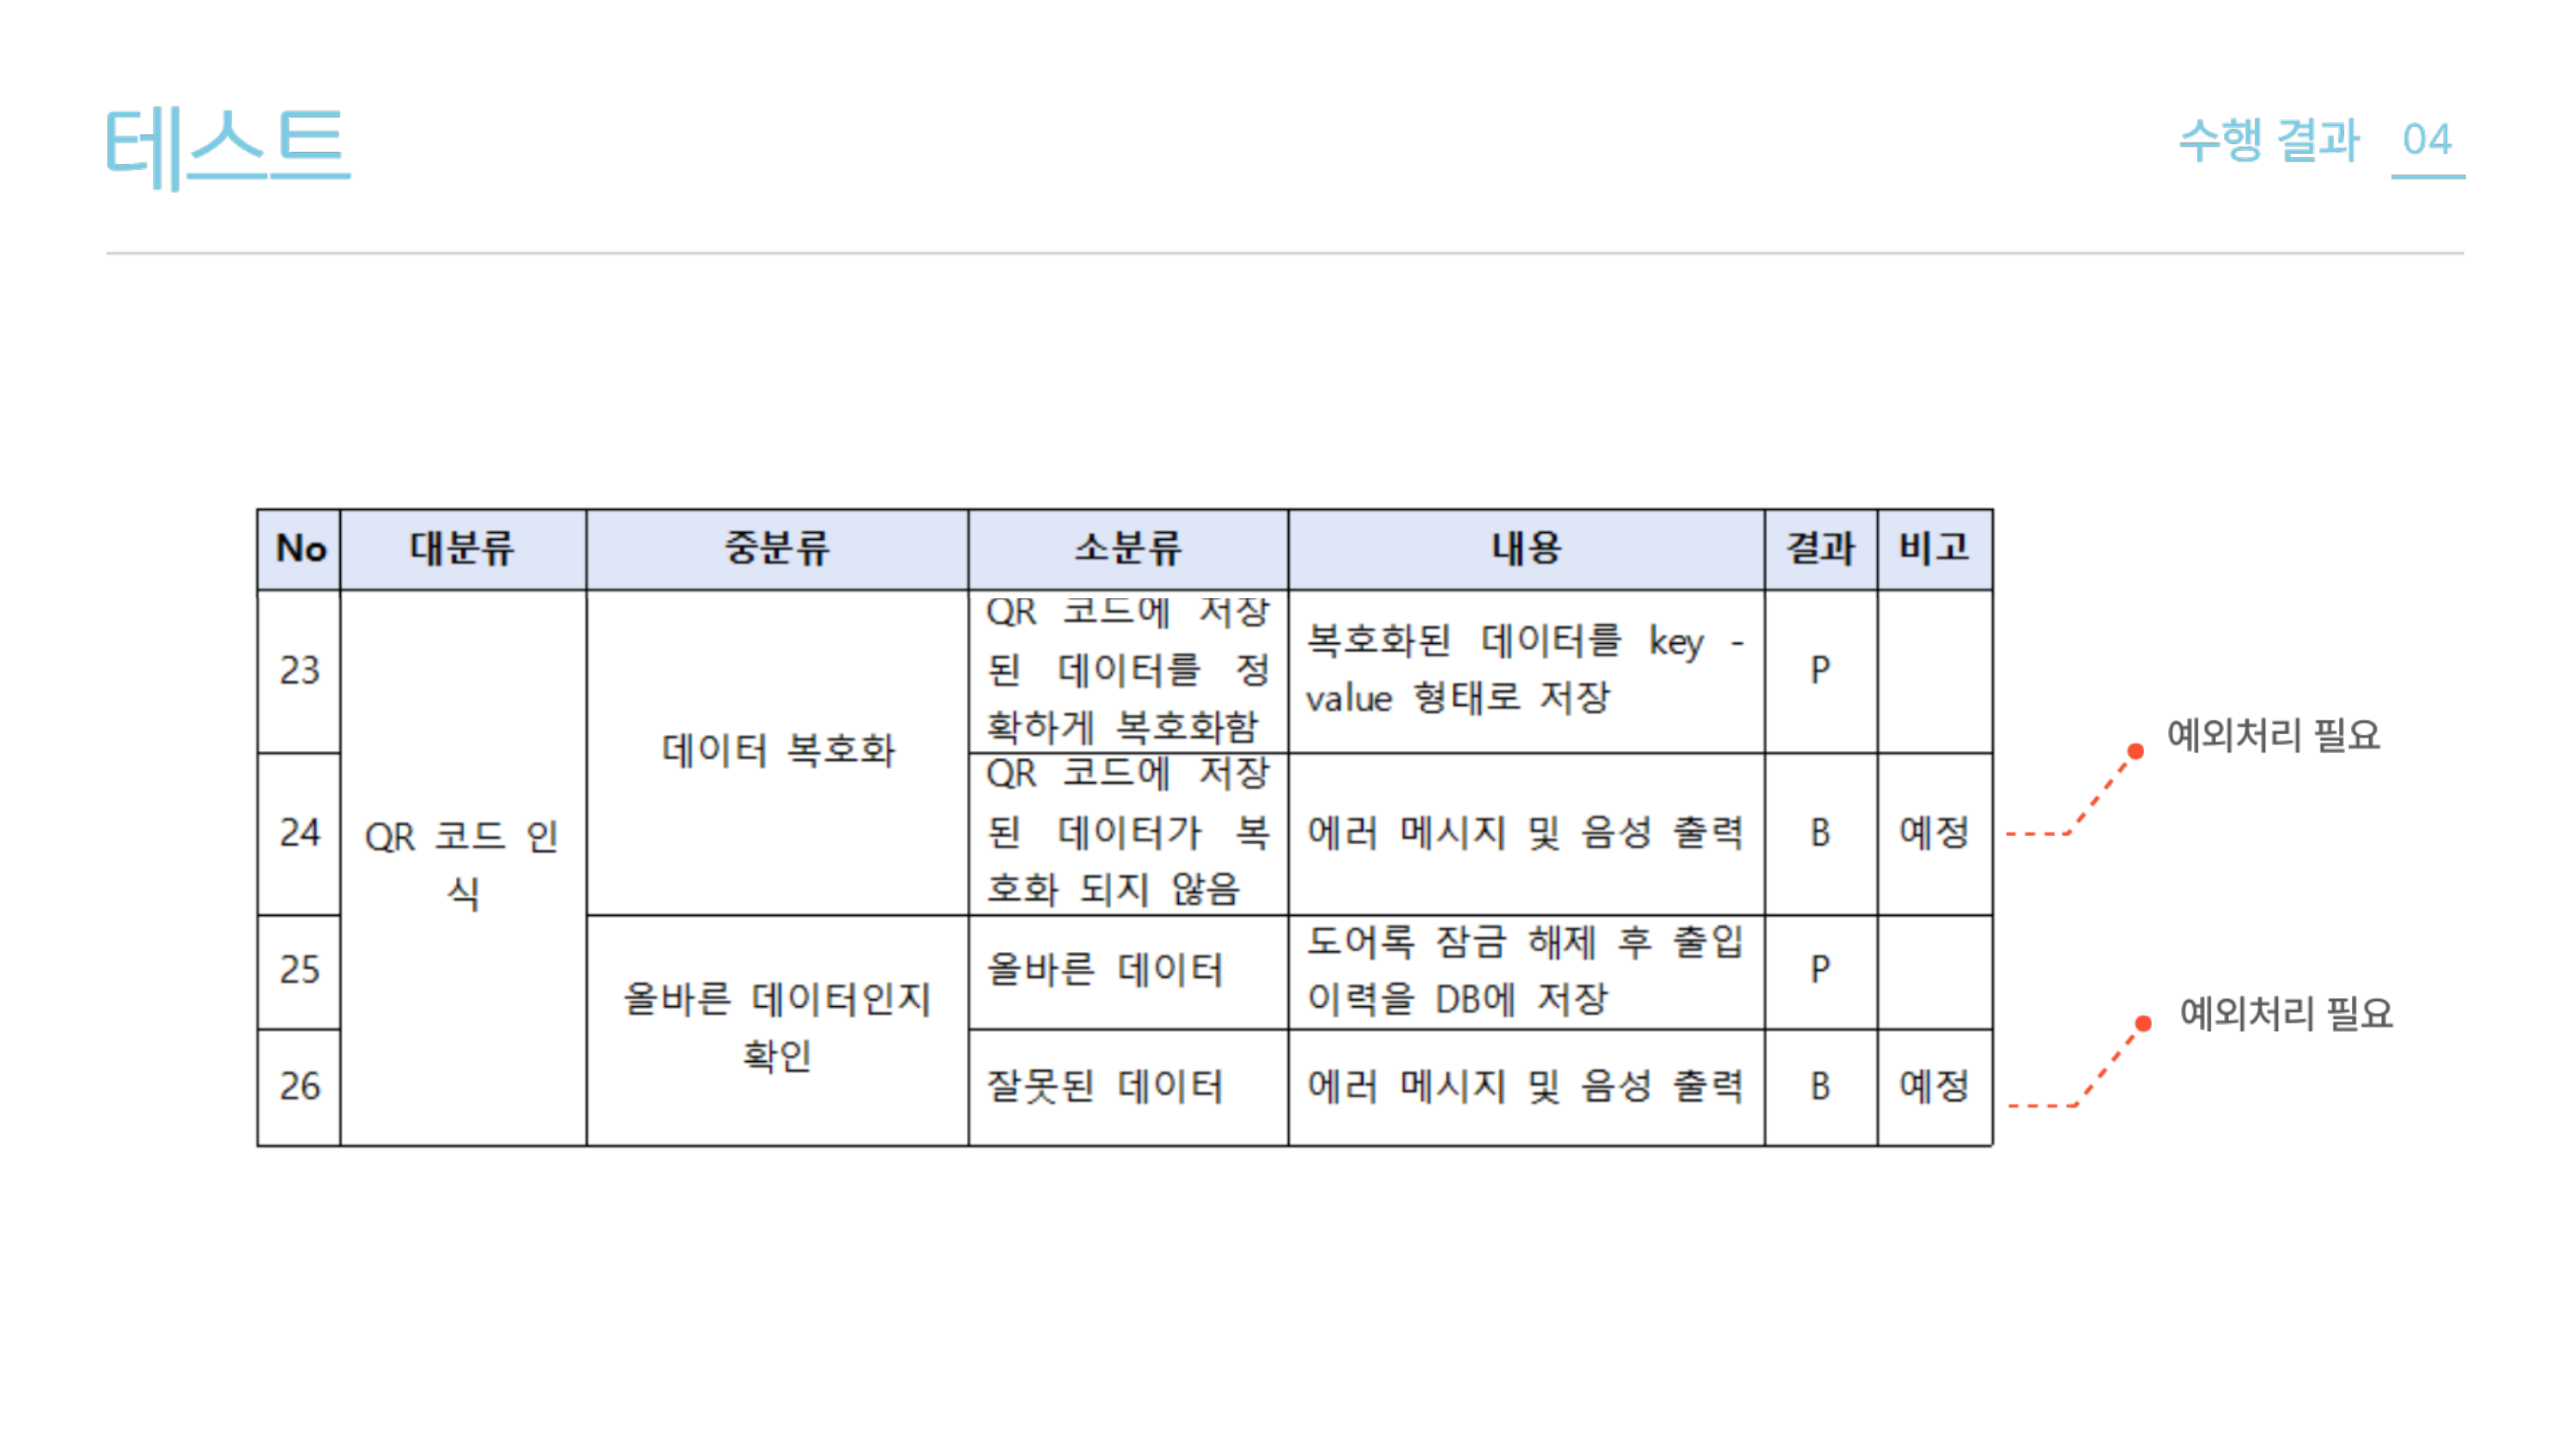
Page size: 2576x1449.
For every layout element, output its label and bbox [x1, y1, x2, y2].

picture [2161, 703, 2400, 782]
picture [89, 75, 402, 233]
text_box [2391, 170, 2466, 185]
picture [2172, 100, 2385, 198]
text_box [106, 250, 2464, 258]
picture [2175, 981, 2414, 1060]
text_box [2008, 1014, 2152, 1108]
picture [2396, 103, 2476, 175]
text_box [2006, 743, 2144, 837]
text_box [247, 497, 2007, 1161]
